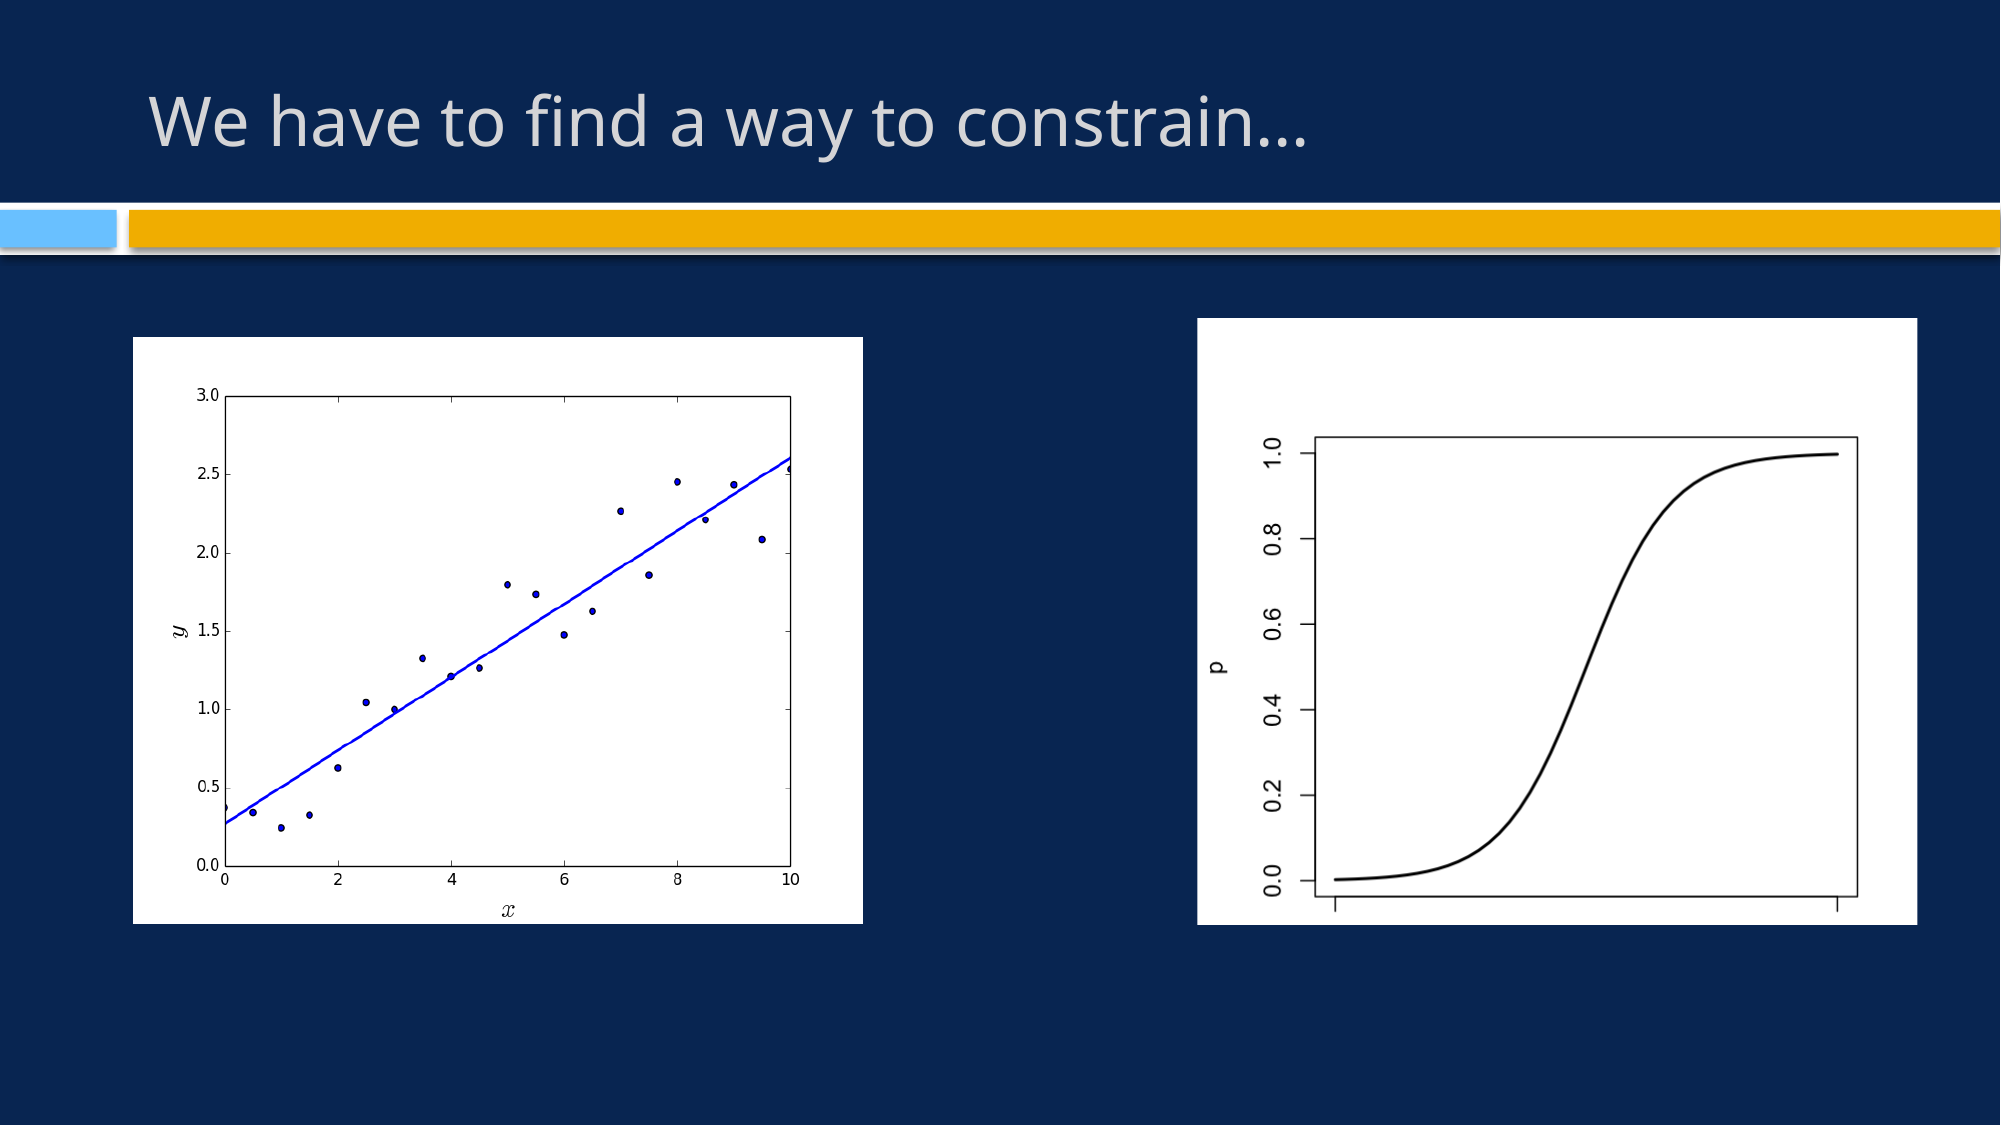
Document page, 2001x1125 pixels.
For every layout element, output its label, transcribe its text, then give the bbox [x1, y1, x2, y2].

title We have to find a way to constrain… [133, 37, 1918, 201]
picture [1196, 318, 1918, 925]
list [133, 337, 863, 925]
